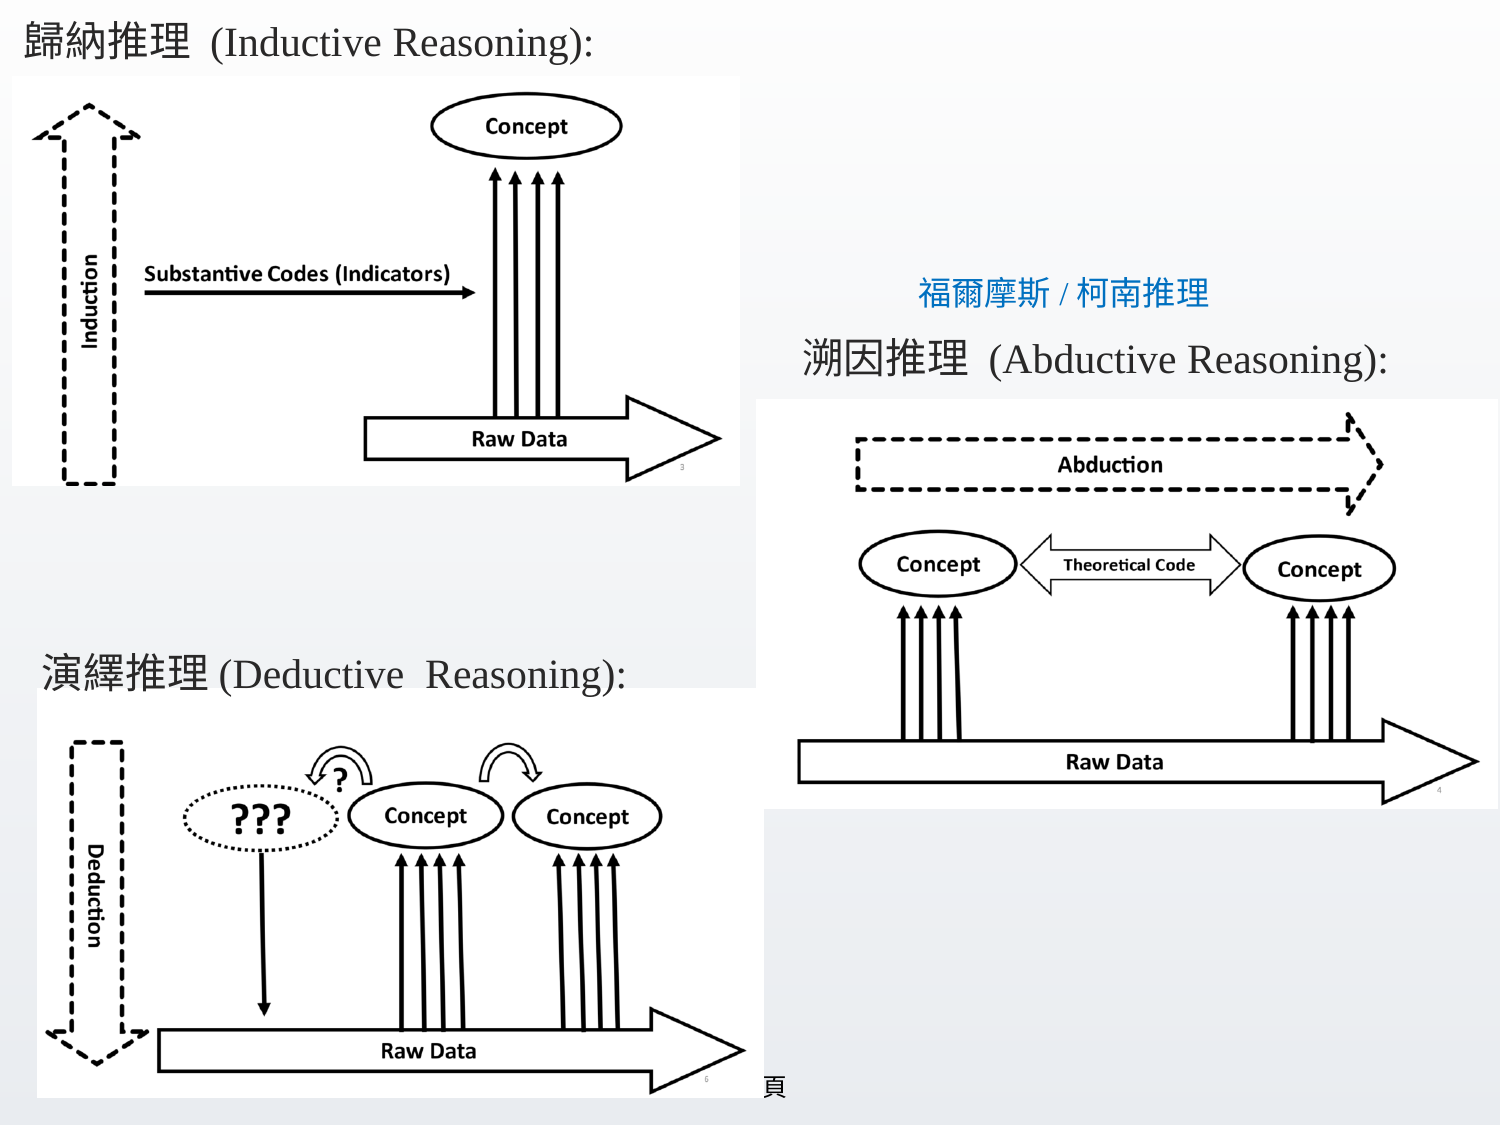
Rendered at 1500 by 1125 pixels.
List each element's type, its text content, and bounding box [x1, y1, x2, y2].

picture [37, 399, 1498, 1098]
text_box 溯因推理 (Abductive Reasoning): [787, 324, 1487, 390]
text_box 演繹推理(Deductive Reasoning): [27, 639, 756, 705]
text_box 福爾摩斯/柯南推理 [903, 264, 1447, 320]
text_box 歸納推理 (Inductive Reasoning): [9, 7, 760, 72]
picture [12, 76, 740, 486]
